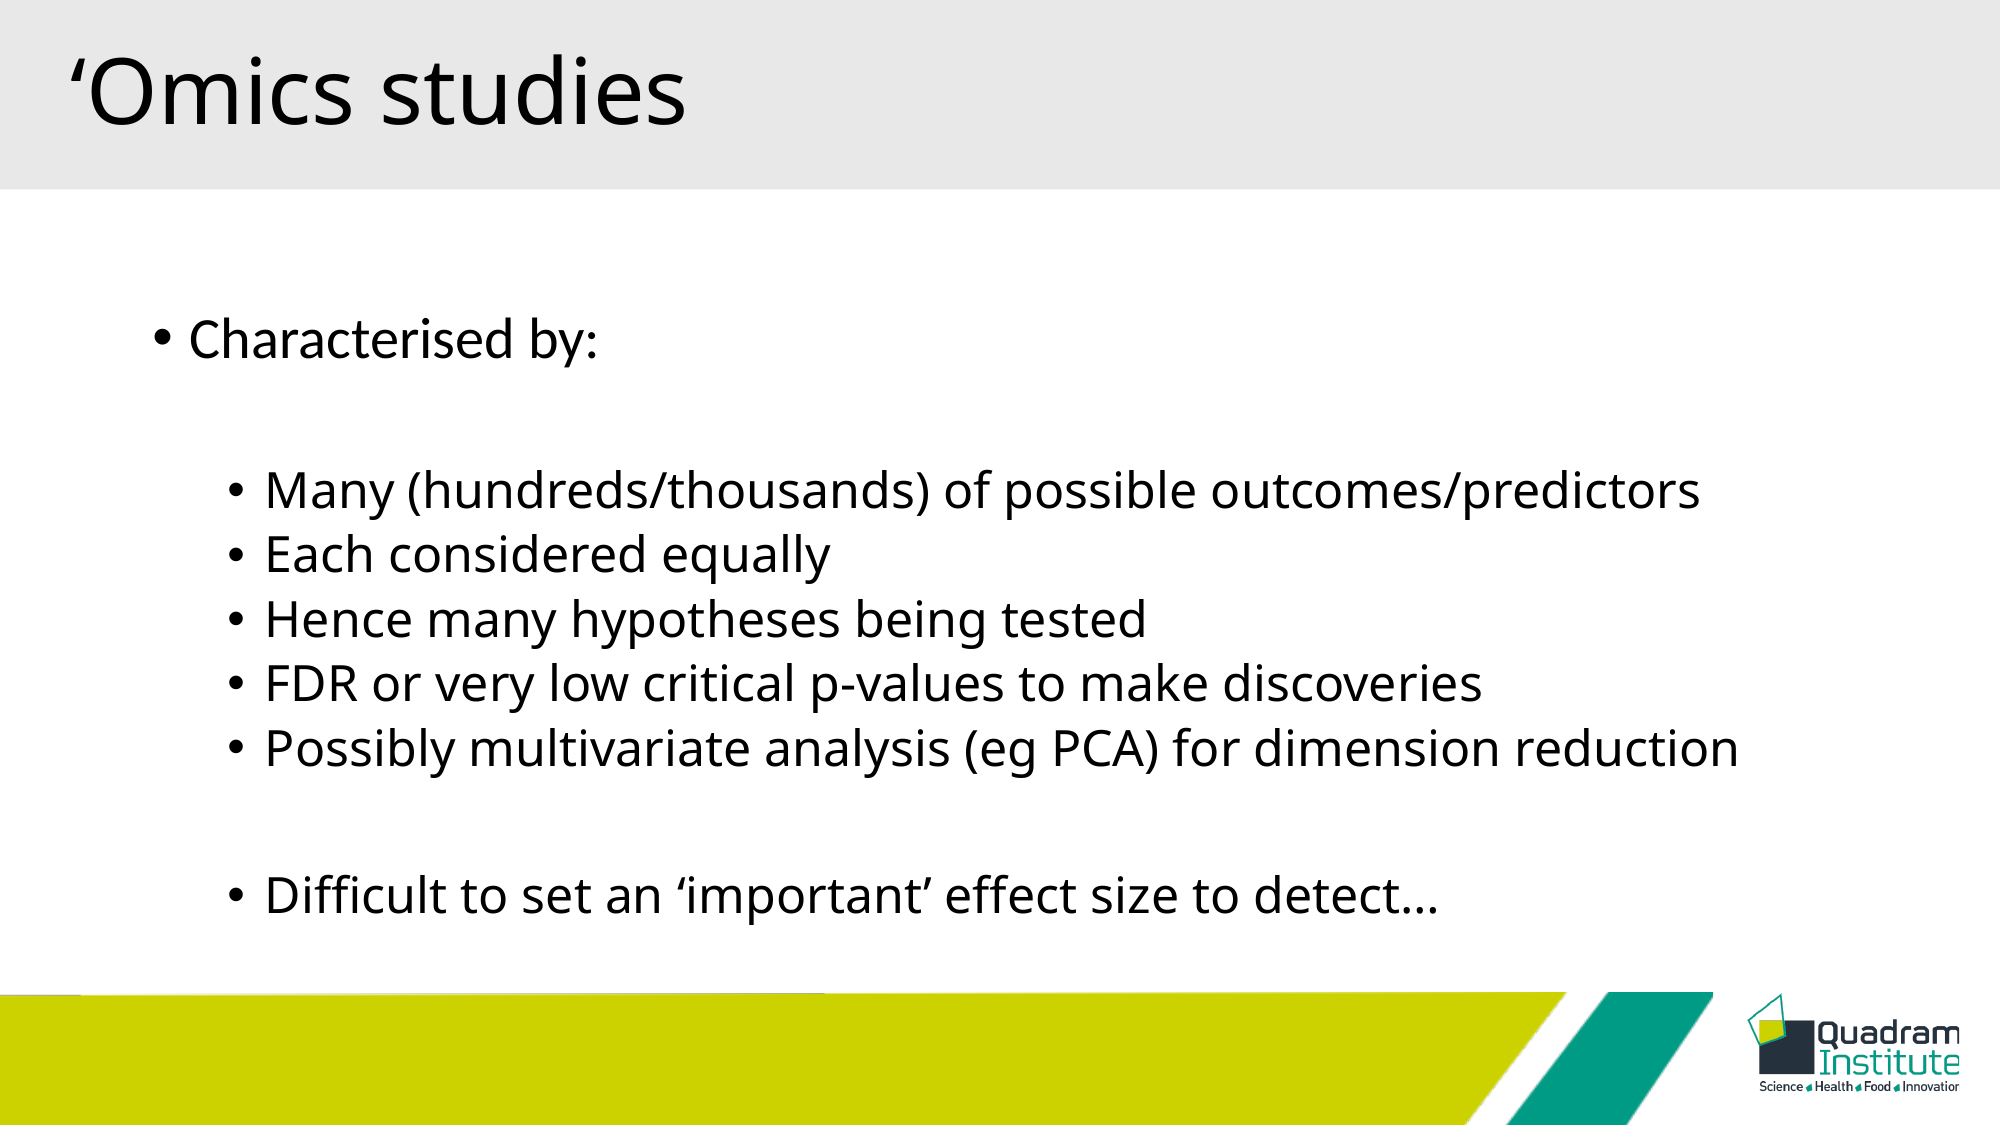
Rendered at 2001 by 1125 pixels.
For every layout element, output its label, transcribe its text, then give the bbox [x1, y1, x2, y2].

list Characterised by: Many (hundreds/thousands) of possible outcomes/predictors Each considered equally Hence many hypotheses being tested FDR or very low critical p-values to make discoveries Possibly multivariate analysis (eg PCA) for dimension reduction Difficult to set an ‘important’ effect size to detect… [137, 301, 1863, 1067]
title ‘Omics studies [0, 0, 2000, 190]
